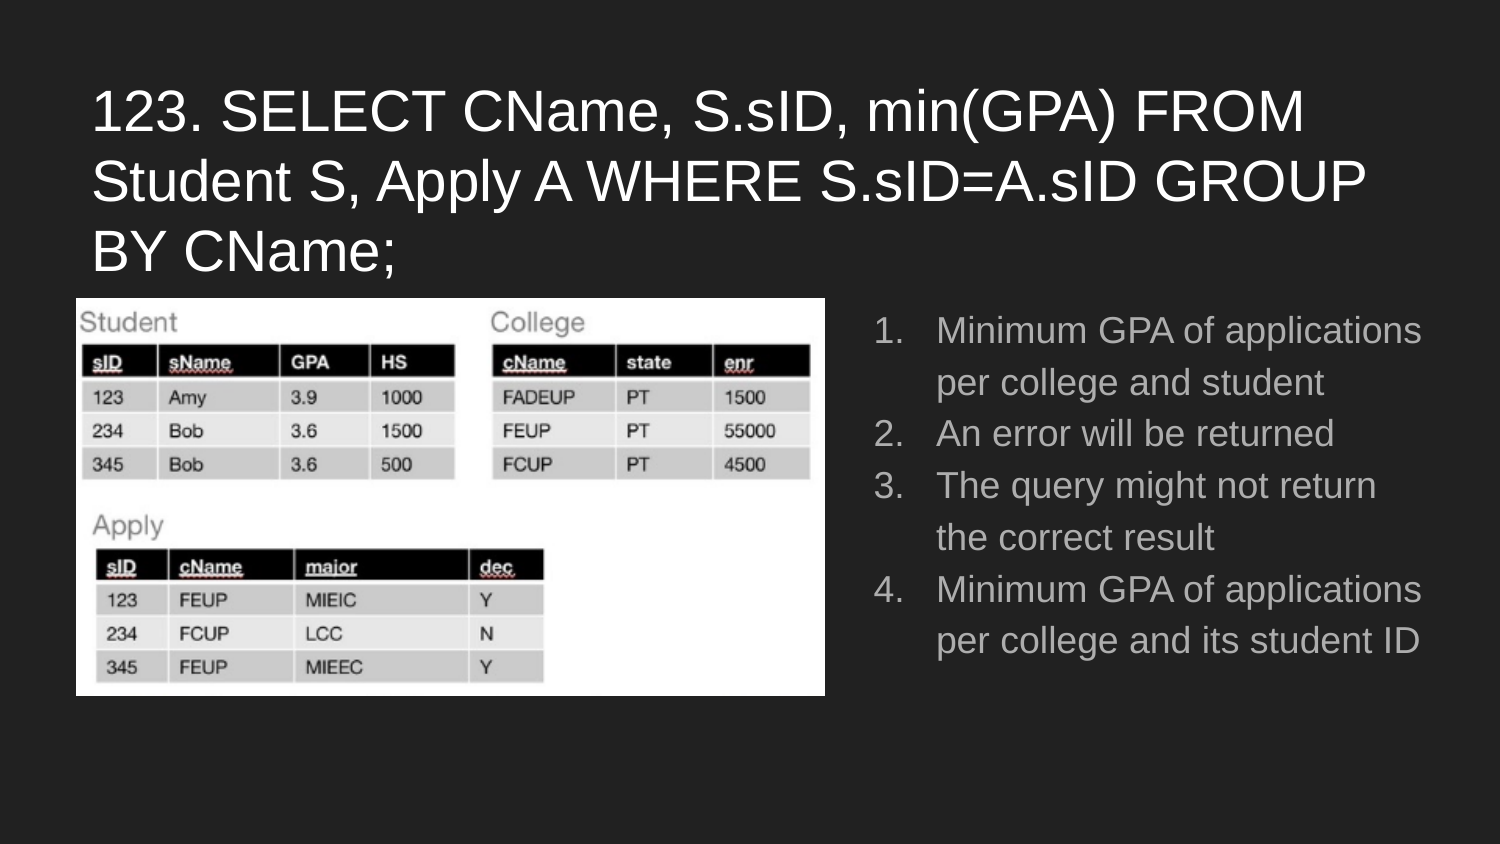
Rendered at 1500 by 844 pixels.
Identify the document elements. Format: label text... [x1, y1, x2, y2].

picture [75, 298, 825, 696]
list Minimum GPA of applications per college and student An error will be returned The query might not return the correct result Minimum GPA of applications per college and its student ID [846, 284, 1453, 799]
title 123. SELECT CName, S.sID, min(GPA) FROM Student S, Apply A WHERE S.sID=A.sID GROUP BY CName; [76, 58, 1422, 285]
